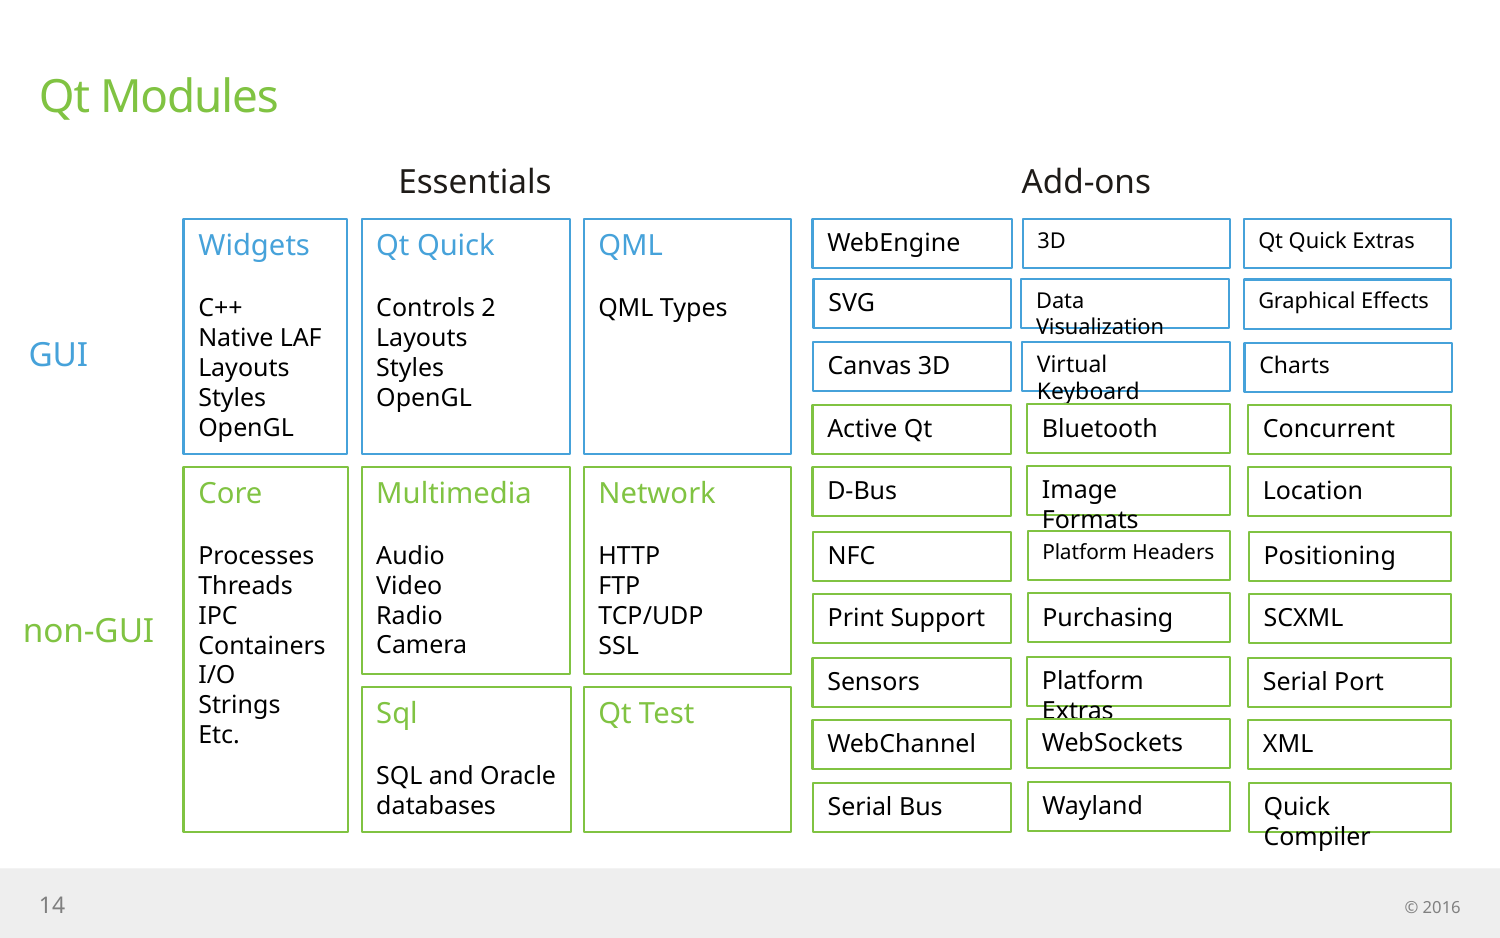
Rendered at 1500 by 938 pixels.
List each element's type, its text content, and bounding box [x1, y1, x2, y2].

text_box D-Bus [812, 467, 1011, 517]
text_box Quick Compiler [1248, 782, 1452, 832]
text_box Purchasing [1027, 593, 1231, 643]
text_box Positioning [1248, 532, 1452, 582]
text_box Data Visualization [1021, 278, 1229, 328]
text_box Bluetooth [1027, 404, 1231, 454]
text_box Sensors [812, 657, 1011, 707]
text_box XML [1248, 719, 1452, 769]
text_box Add-ons [878, 170, 1295, 200]
text_box Wayland [1027, 781, 1231, 832]
text_box WebSockets [1027, 719, 1231, 769]
text_box Serial Bus [813, 782, 1012, 832]
text_box Location [1248, 467, 1452, 517]
text_box Widgets C++ Native LAF Layouts Styles OpenGL [183, 218, 348, 455]
text_box non-GUI [22, 619, 170, 650]
text_box Platform Extras [1027, 657, 1231, 707]
text_box Multimedia Audio Video Radio Camera [361, 466, 570, 674]
text_box Sql SQL and Oracle databases [361, 686, 572, 832]
text_box GUI [28, 343, 145, 373]
text_box Qt Test [583, 686, 791, 832]
text_box SCXML [1248, 594, 1452, 644]
text_box Qt Quick Controls 2 Layouts Styles OpenGL [361, 218, 571, 455]
text_box Serial Port [1248, 657, 1452, 707]
title Qt Modules [39, 66, 1052, 195]
text_box Qt Quick Extras [1243, 219, 1451, 269]
text_box QML QML Types [583, 218, 791, 455]
text_box SVG [813, 278, 1011, 328]
text_box WebChannel [812, 719, 1011, 769]
text_box NFC [813, 532, 1012, 582]
footer © 2016 [1188, 896, 1461, 917]
text_box Image Formats [1027, 466, 1231, 516]
text_box Print Support [813, 594, 1012, 644]
text_box Essentials [184, 170, 766, 200]
text_box 3D [1022, 219, 1231, 269]
text_box Network HTTP FTP TCP/UDP SSL [583, 467, 791, 674]
text_box Core Processes Threads IPC Containers I/O Strings Etc. [183, 466, 348, 832]
text_box Virtual Keyboard [1022, 341, 1230, 391]
text_box WebEngine [812, 219, 1012, 269]
slide_number 14 [39, 892, 410, 921]
text_box Canvas 3D [813, 341, 1012, 391]
text_box Concurrent [1248, 405, 1452, 455]
text_box Graphical Effects [1243, 279, 1451, 329]
text_box Platform Headers [1027, 531, 1231, 581]
text_box Charts [1244, 342, 1452, 392]
text_box Active Qt [812, 405, 1011, 455]
